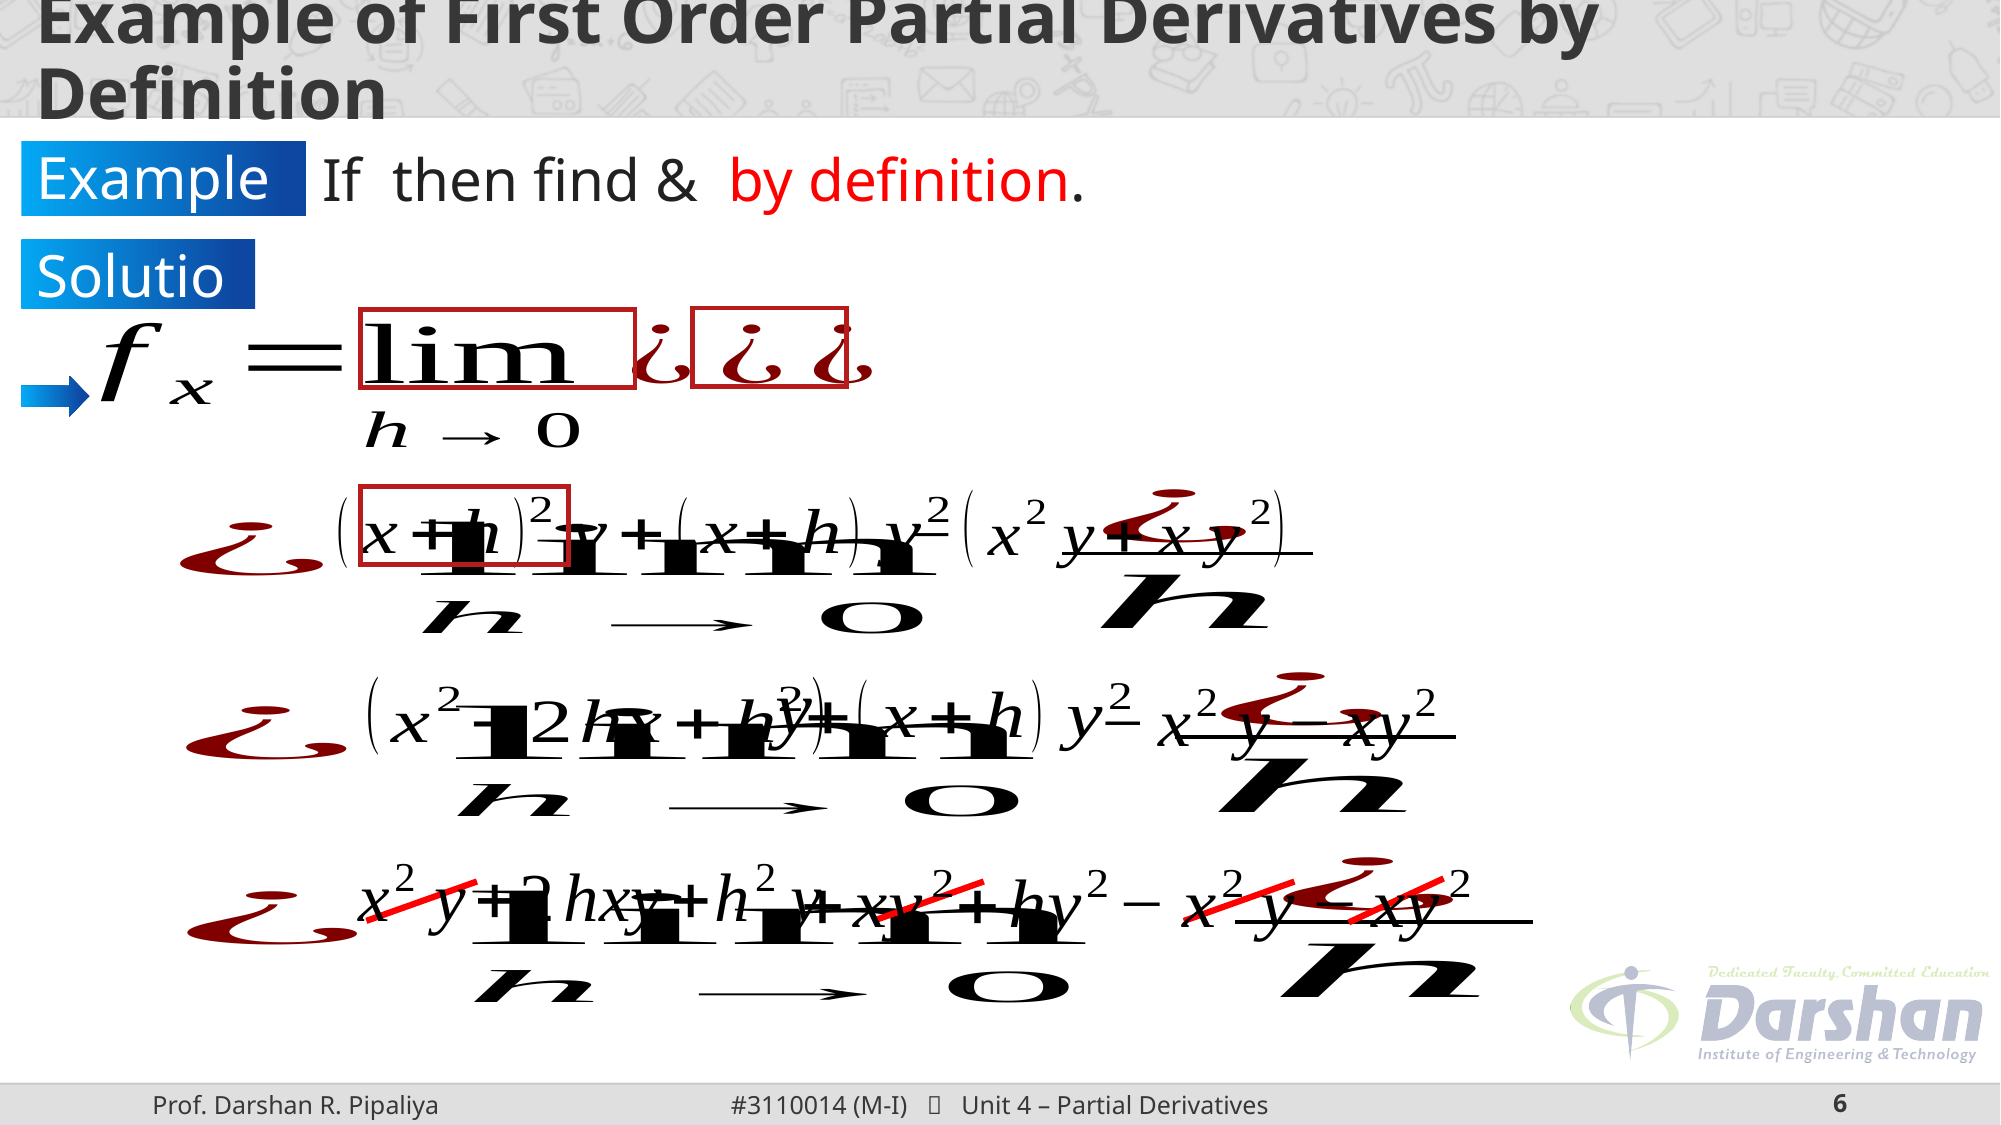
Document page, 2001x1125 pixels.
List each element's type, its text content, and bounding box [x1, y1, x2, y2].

list Example 1: [21, 141, 306, 216]
text_box [691, 307, 848, 387]
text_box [1348, 878, 1444, 923]
text_box Solution: [21, 239, 256, 309]
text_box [366, 881, 478, 921]
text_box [873, 881, 984, 921]
text_box [359, 308, 636, 389]
title Example of First Order Partial Derivatives by Definition [0, 0, 2000, 117]
text_box [1570, 966, 1990, 1063]
text_box [359, 485, 569, 566]
text_box [21, 375, 90, 417]
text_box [1183, 881, 1295, 921]
